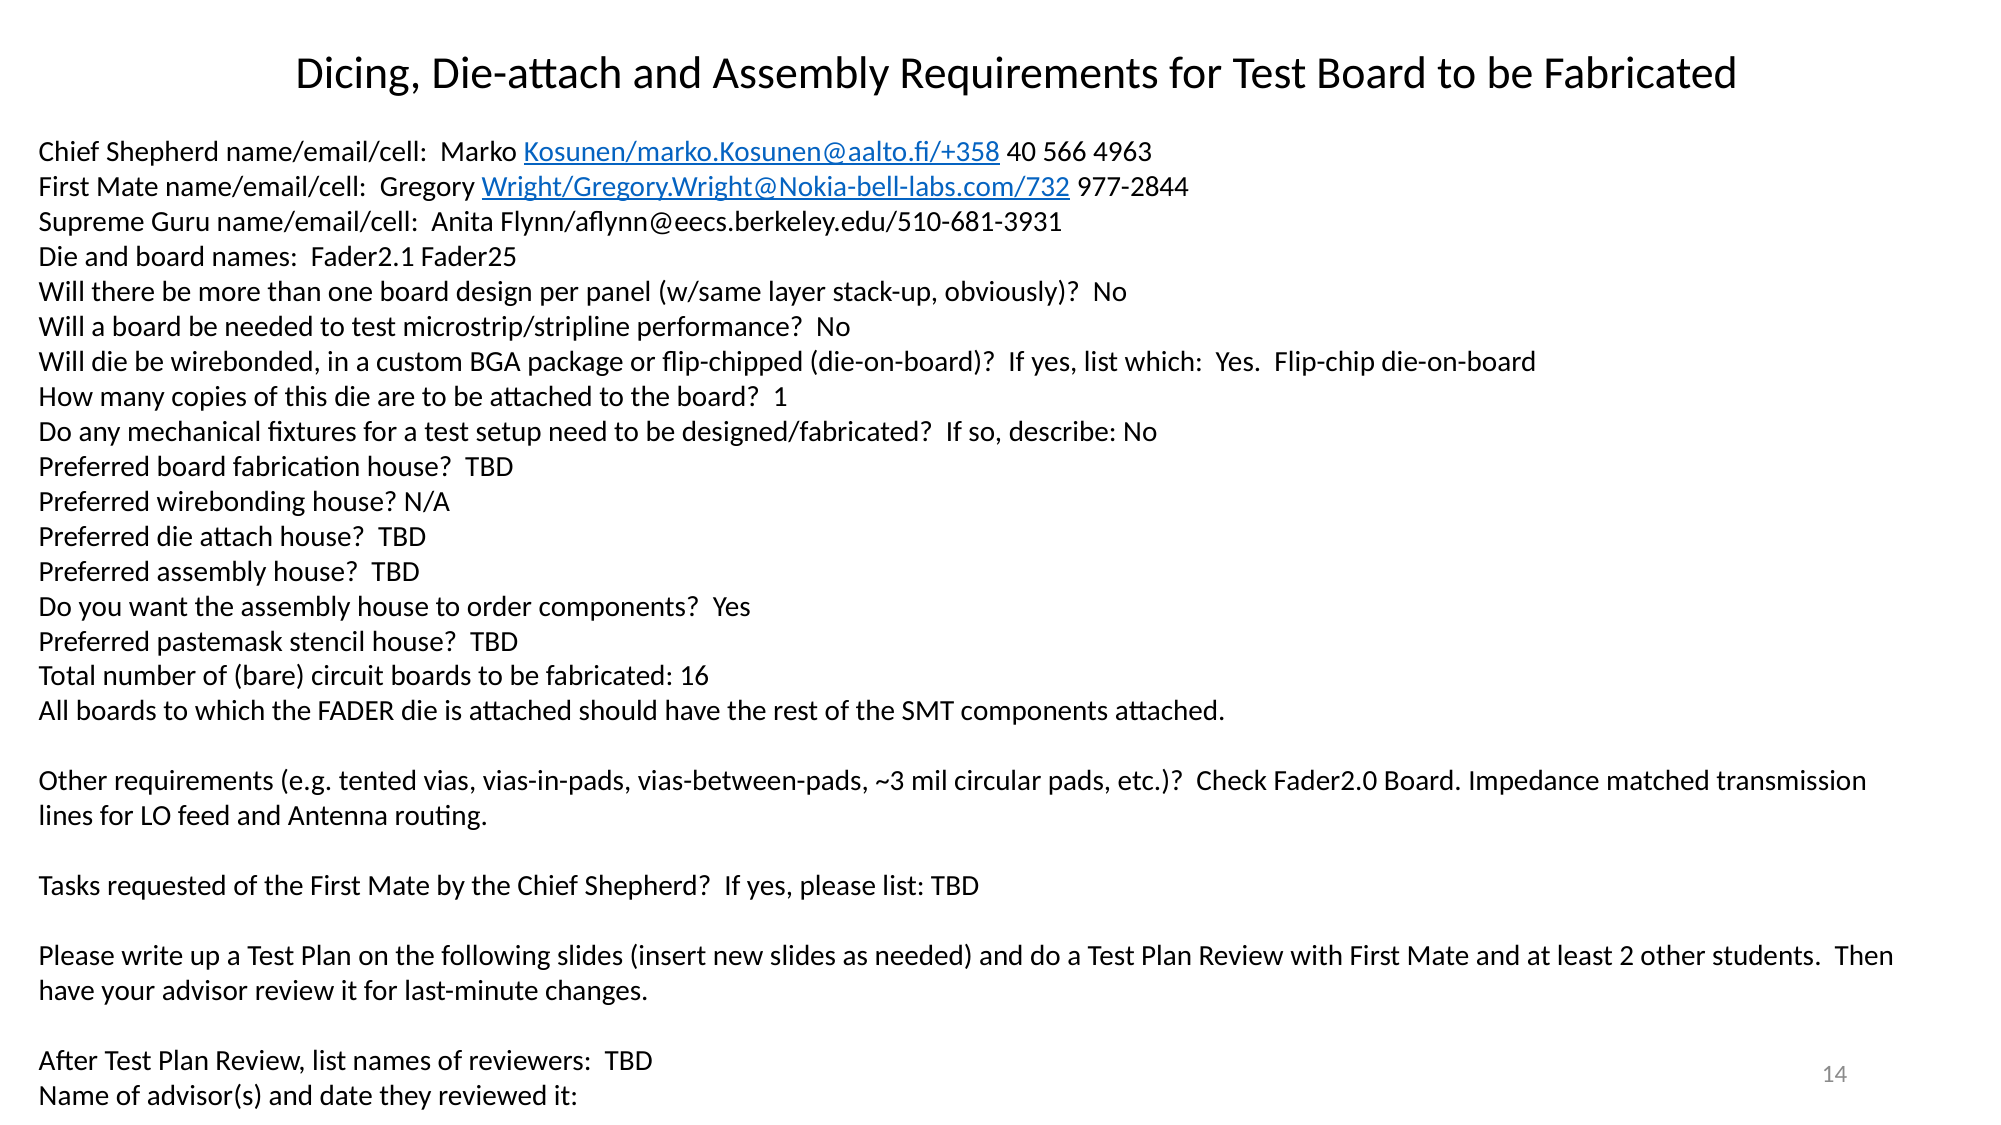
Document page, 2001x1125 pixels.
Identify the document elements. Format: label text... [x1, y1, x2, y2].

text_box Dicing, Die-attach and Assembly Requirements for Test Board to be Fabricated Chief Shepherd name/email/cell: Marko Kosunen/marko.Kosunen@aalto.fi/+358 40 566 4963 First Mate name/email/cell: Gregory Wright/Gregory.Wright@Nokia-bell-labs.com/732 977-2844 Supreme Guru name/email/cell: Anita Flynn/aflynn@eecs.berkeley.edu/510-681-3931 Die and board names: Fader2.1 Fader25 Will there be more than one board design per panel (w/same layer stack-up, obviously)? No Will a board be needed to test microstrip/stripline performance? No Will die be wirebonded, in a custom BGA package or flip-chipped (die-on-board)? If yes, list which: Yes. Flip-chip die-on-board How many copies of this die are to be attached to the board? 1 Do any mechanical fixtures for a test setup need to be designed/fabricated? If so, describe: No Preferred board fabrication house? TBD Preferred wirebonding house? N/A Preferred die attach house? TBD Preferred assembly house? TBD Do you want the assembly house to order components? Yes Preferred pastemask stencil house? TBD Total number of (bare) circuit boards to be fabricated: 16 All boards to which the FADER die is attached should have the rest of the SMT components attached. Other requirements (e.g. tented vias, vias-in-pads, vias-between-pads, ~3 mil circular pads, etc.)? Check Fader2.0 Board. Impedance matched transmission lines for LO feed and Antenna routing. Tasks requested of the First Mate by the Chief Shepherd? If yes, please list: TBD Please write up a Test Plan on the following slides (insert new slides as needed) and do a Test Plan Review with First Mate and at least 2 other students. Then have your advisor review it for last-minute changes. After Test Plan Review, list names of reviewers: TBD Name of advisor(s) and date they reviewed it: [23, 35, 1936, 1119]
